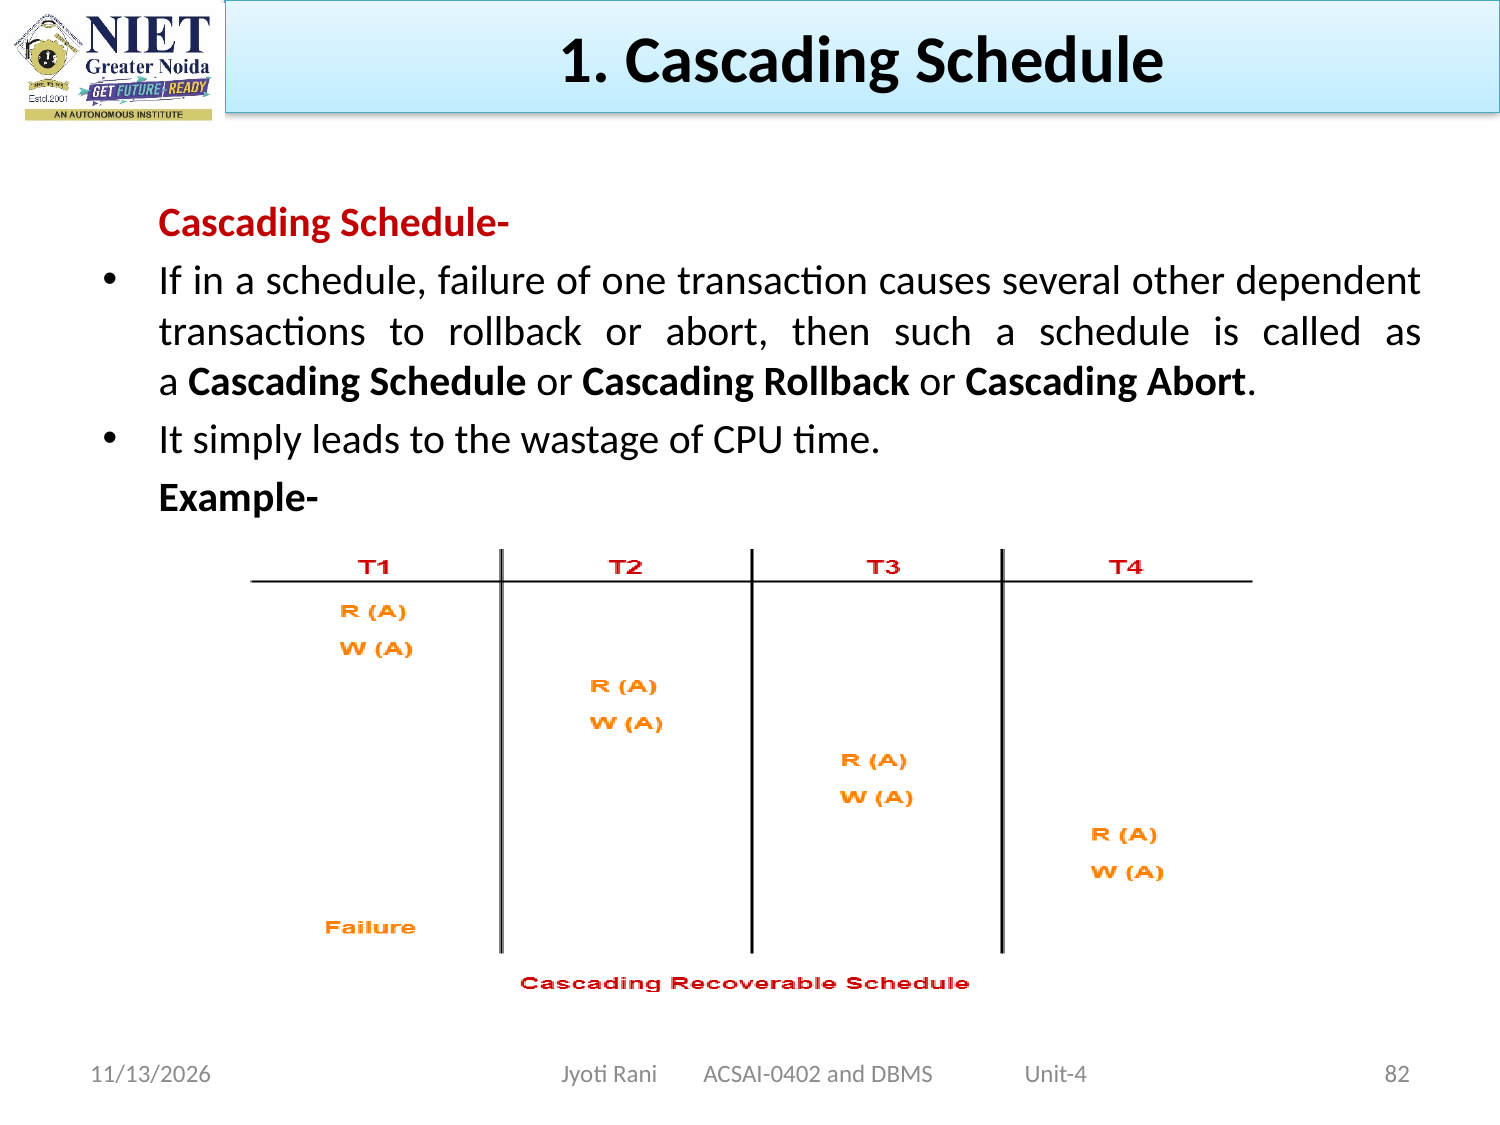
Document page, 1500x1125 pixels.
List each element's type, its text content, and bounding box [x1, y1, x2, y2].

list Cascading Schedule- If in a schedule, failure of one transaction causes several other dependent transactions to rollback or abort, then such a schedule is called as a Cascading Schedule or Cascading Rollback or Cascading Abort. It simply leads to the wastage of CPU time. Example- [87, 187, 1438, 1038]
slide_number 82 [1074, 1042, 1425, 1103]
picture [229, 549, 1271, 1001]
text_box 1. Cascading Schedule [224, 0, 1500, 113]
footer Jyoti Rani ACSAI-0402 and DBMS Unit-4 [412, 1042, 1074, 1103]
picture [0, 2, 226, 131]
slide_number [75, 1042, 412, 1103]
